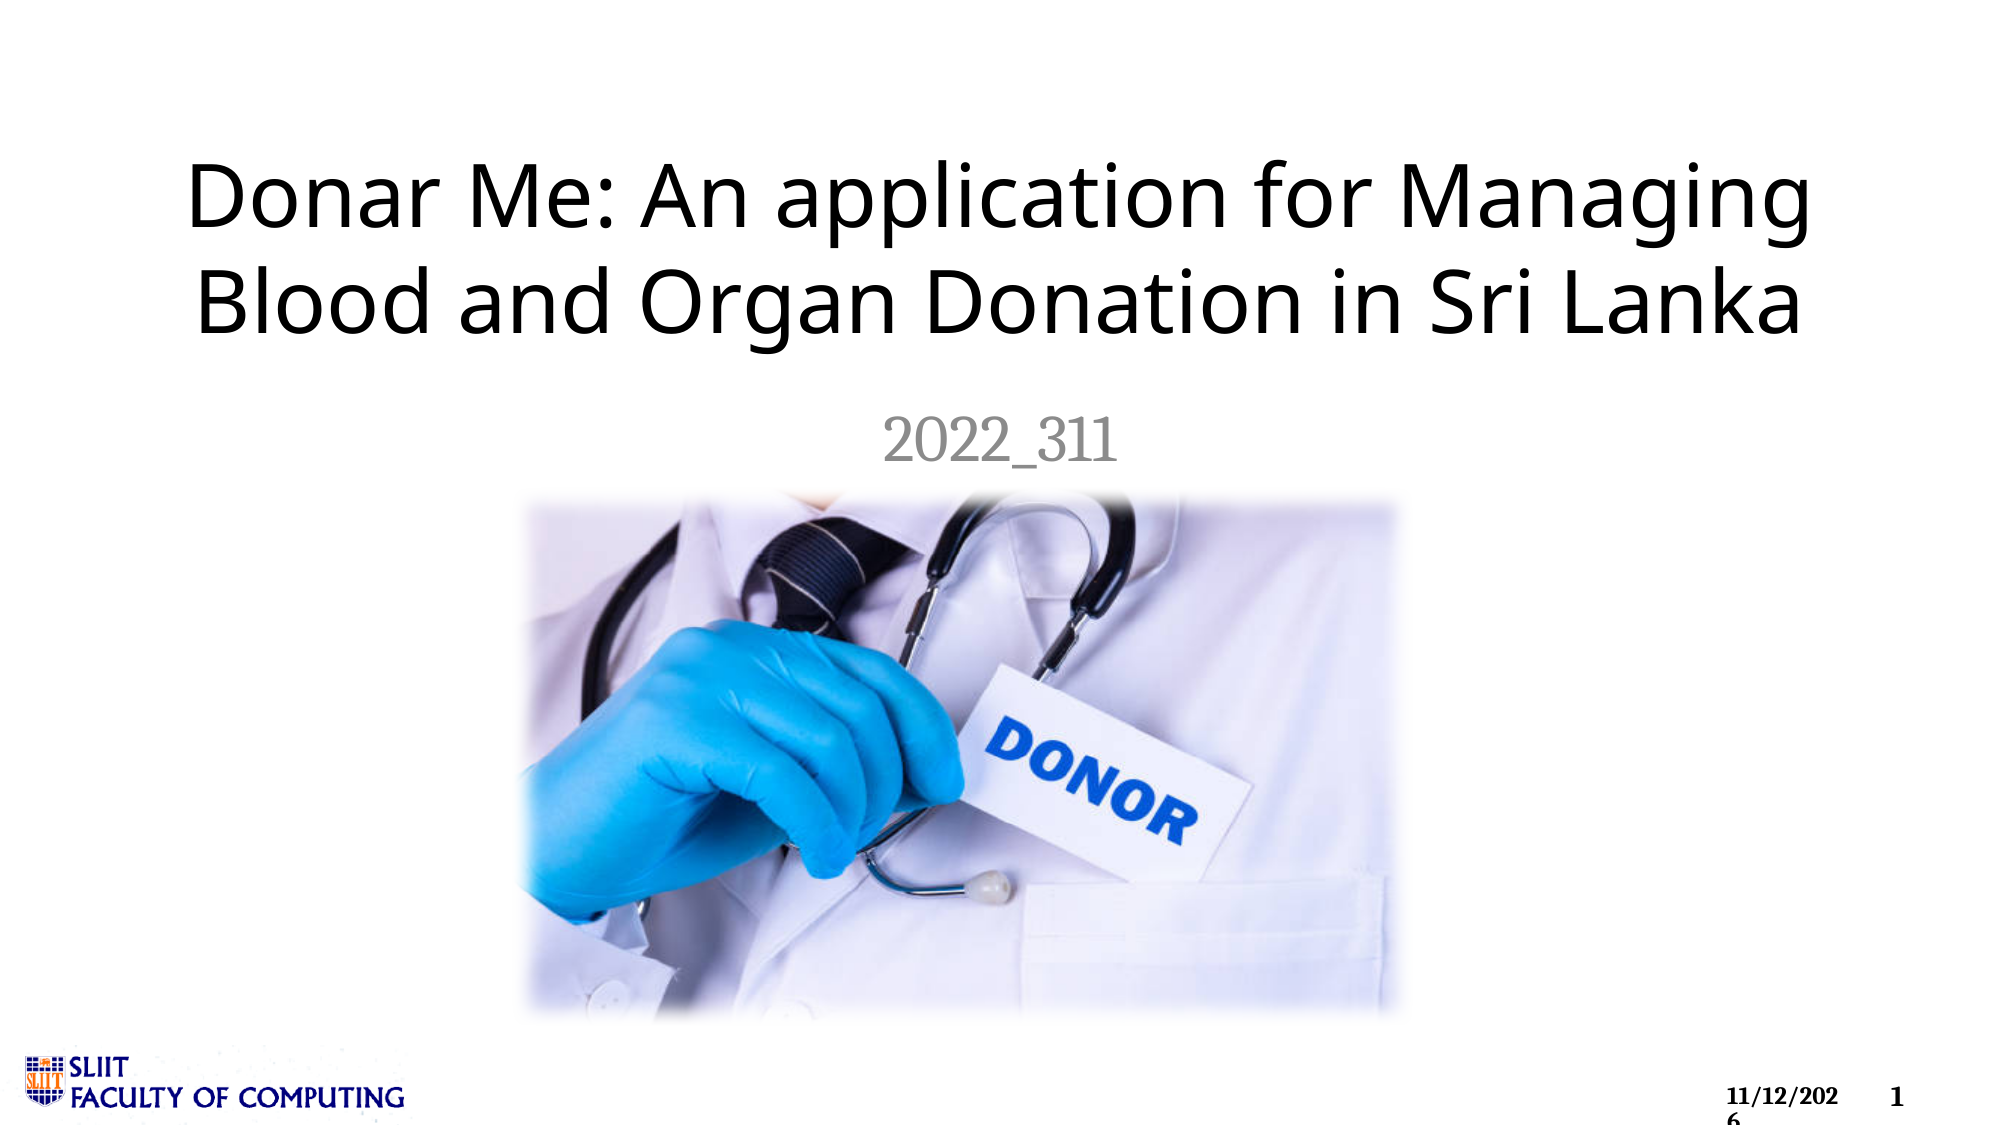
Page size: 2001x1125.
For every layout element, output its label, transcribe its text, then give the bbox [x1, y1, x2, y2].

subtitle 2022_311 [300, 387, 1700, 675]
picture [0, 1045, 413, 1125]
title Donar Me: An application for Managing Blood and Organ Donation in Sri Lanka [150, 125, 1850, 367]
picture [512, 487, 1413, 1027]
